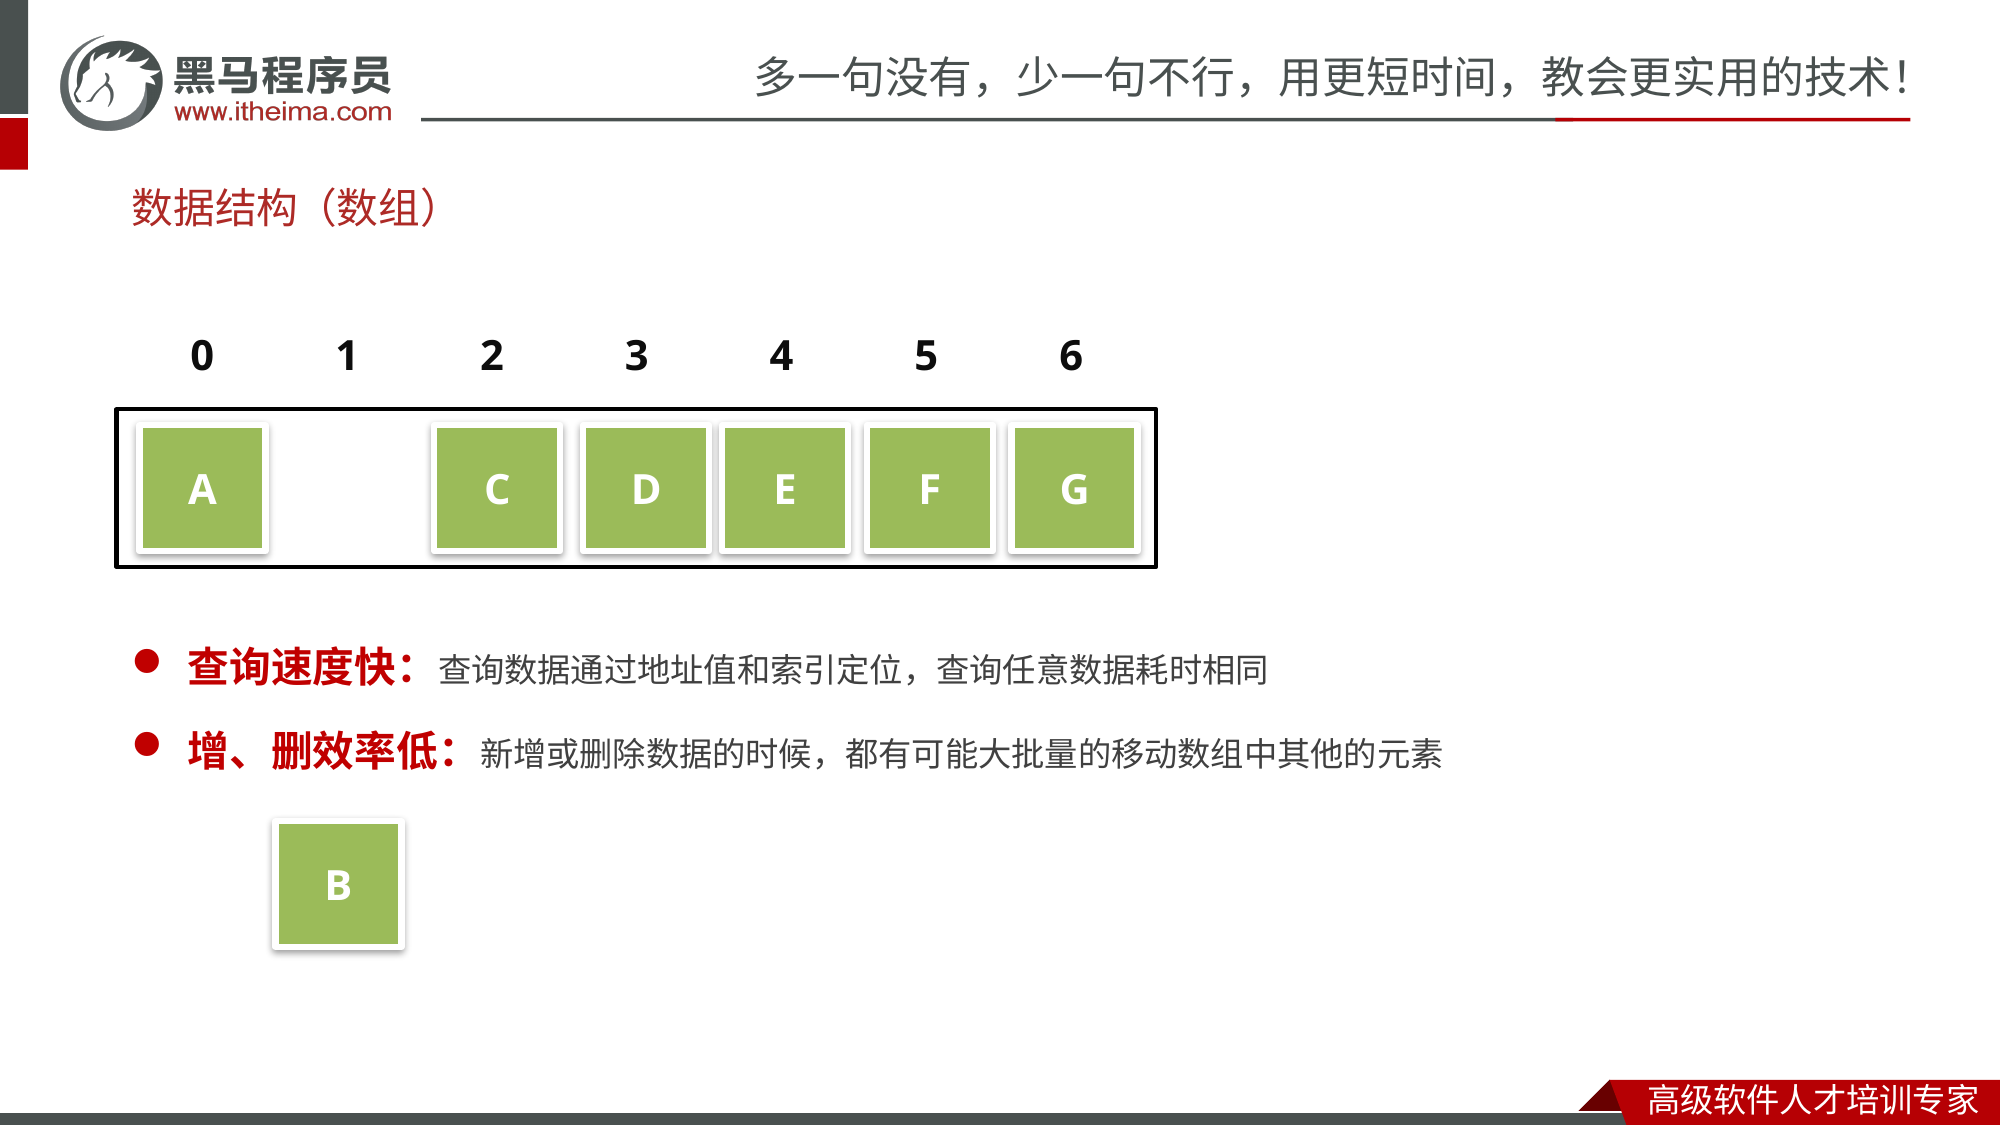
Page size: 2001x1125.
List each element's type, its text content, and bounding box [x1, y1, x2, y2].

picture [14, 0, 453, 179]
text_box 查询速度快：查询数据通过地址值和索引定位，查询任意数据耗时相同 [116, 608, 1799, 692]
text_box 增、删效率低：新增或删除数据的时候，都有可能大批量的移动数组中其他的元素 [116, 692, 1834, 783]
text_box F [864, 422, 996, 554]
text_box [139, 290, 990, 418]
title 数据结构 [116, 164, 280, 250]
text_box D [580, 426, 712, 554]
text_box [114, 407, 1158, 569]
text_box （数组） [280, 164, 491, 250]
text_box C [431, 426, 563, 554]
text_box E [719, 426, 851, 554]
text_box B [272, 818, 405, 950]
text_box G [1008, 422, 1141, 554]
text_box 6 [1006, 289, 1136, 419]
text_box A [136, 423, 269, 554]
